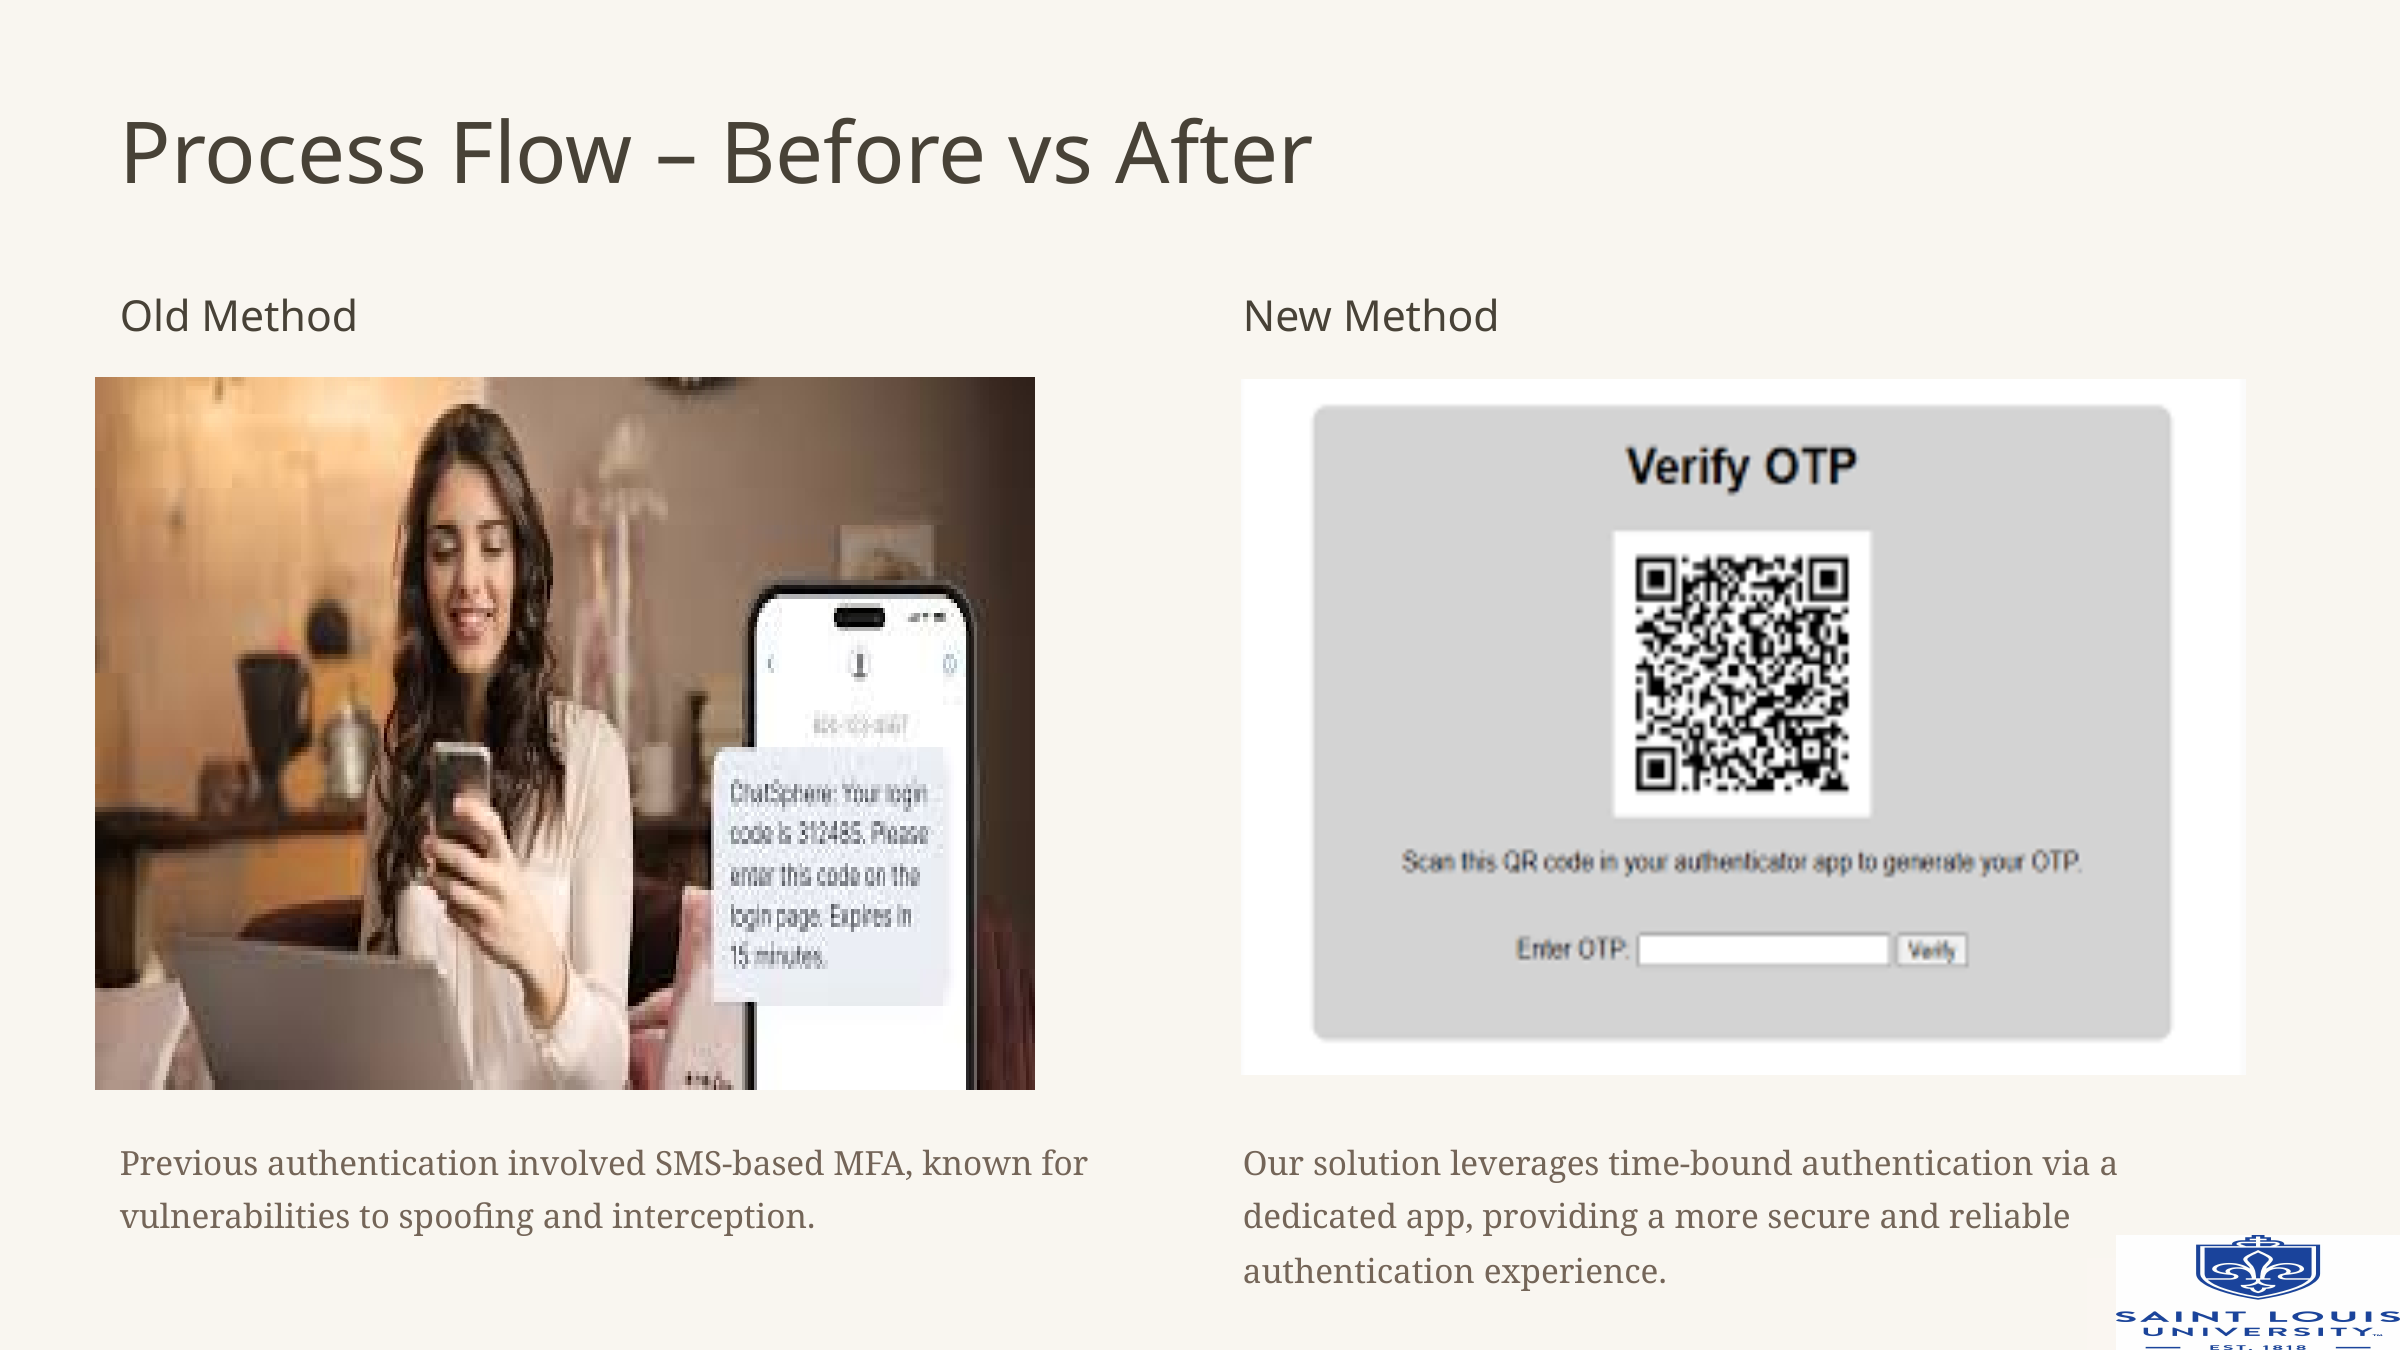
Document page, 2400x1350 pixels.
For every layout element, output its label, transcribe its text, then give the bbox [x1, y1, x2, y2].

picture [1241, 379, 2246, 1076]
text_box New Method [1242, 286, 1671, 340]
picture [95, 377, 1035, 1090]
text_box Our solution leverages time-bound authentication via a dedicated app, providing a more secure and reliable authentication experience. [1242, 1127, 2282, 1237]
text_box Process Flow – Before vs After [119, 93, 1400, 201]
text_box Previous authentication involved SMS-based MFA, known for vulnerabilities to spoofing and interception. [119, 1127, 1159, 1237]
text_box Old Method [119, 286, 548, 340]
picture [2087, 1235, 2400, 1350]
